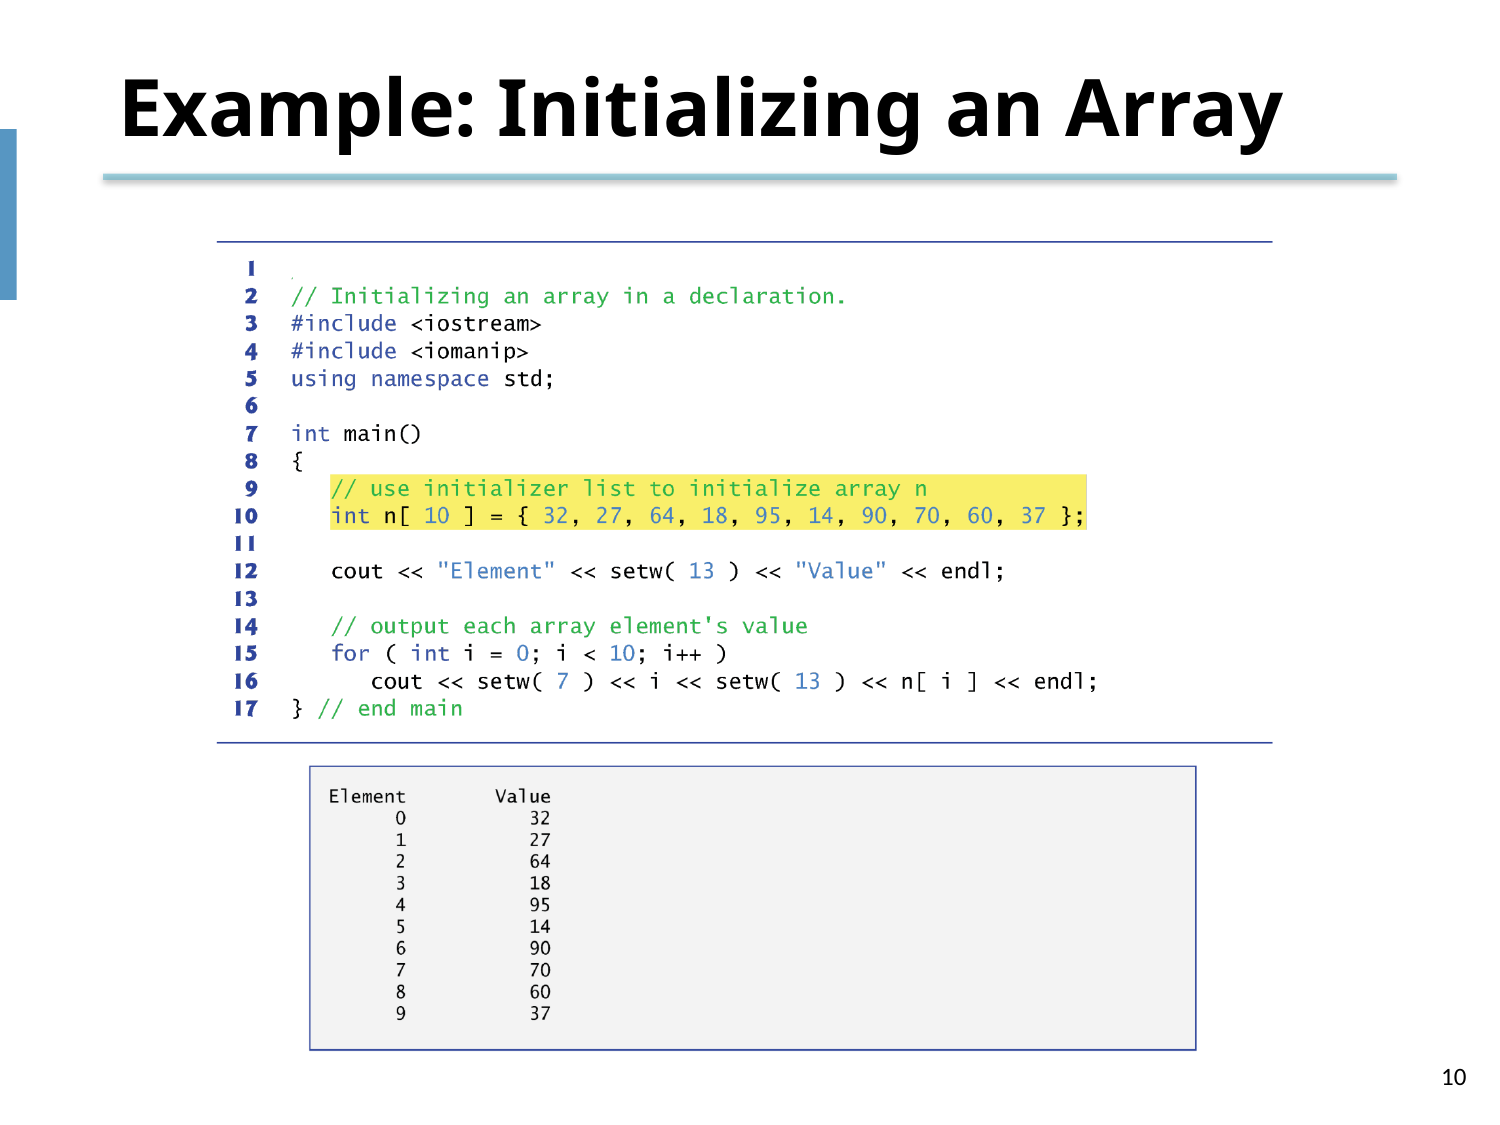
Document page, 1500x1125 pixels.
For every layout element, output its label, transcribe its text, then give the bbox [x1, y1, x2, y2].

slide_number 10 [1131, 1045, 1482, 1106]
title Example: Initializing an Array [103, 25, 1397, 185]
picture [250, 762, 1224, 1056]
picture [147, 232, 1306, 745]
